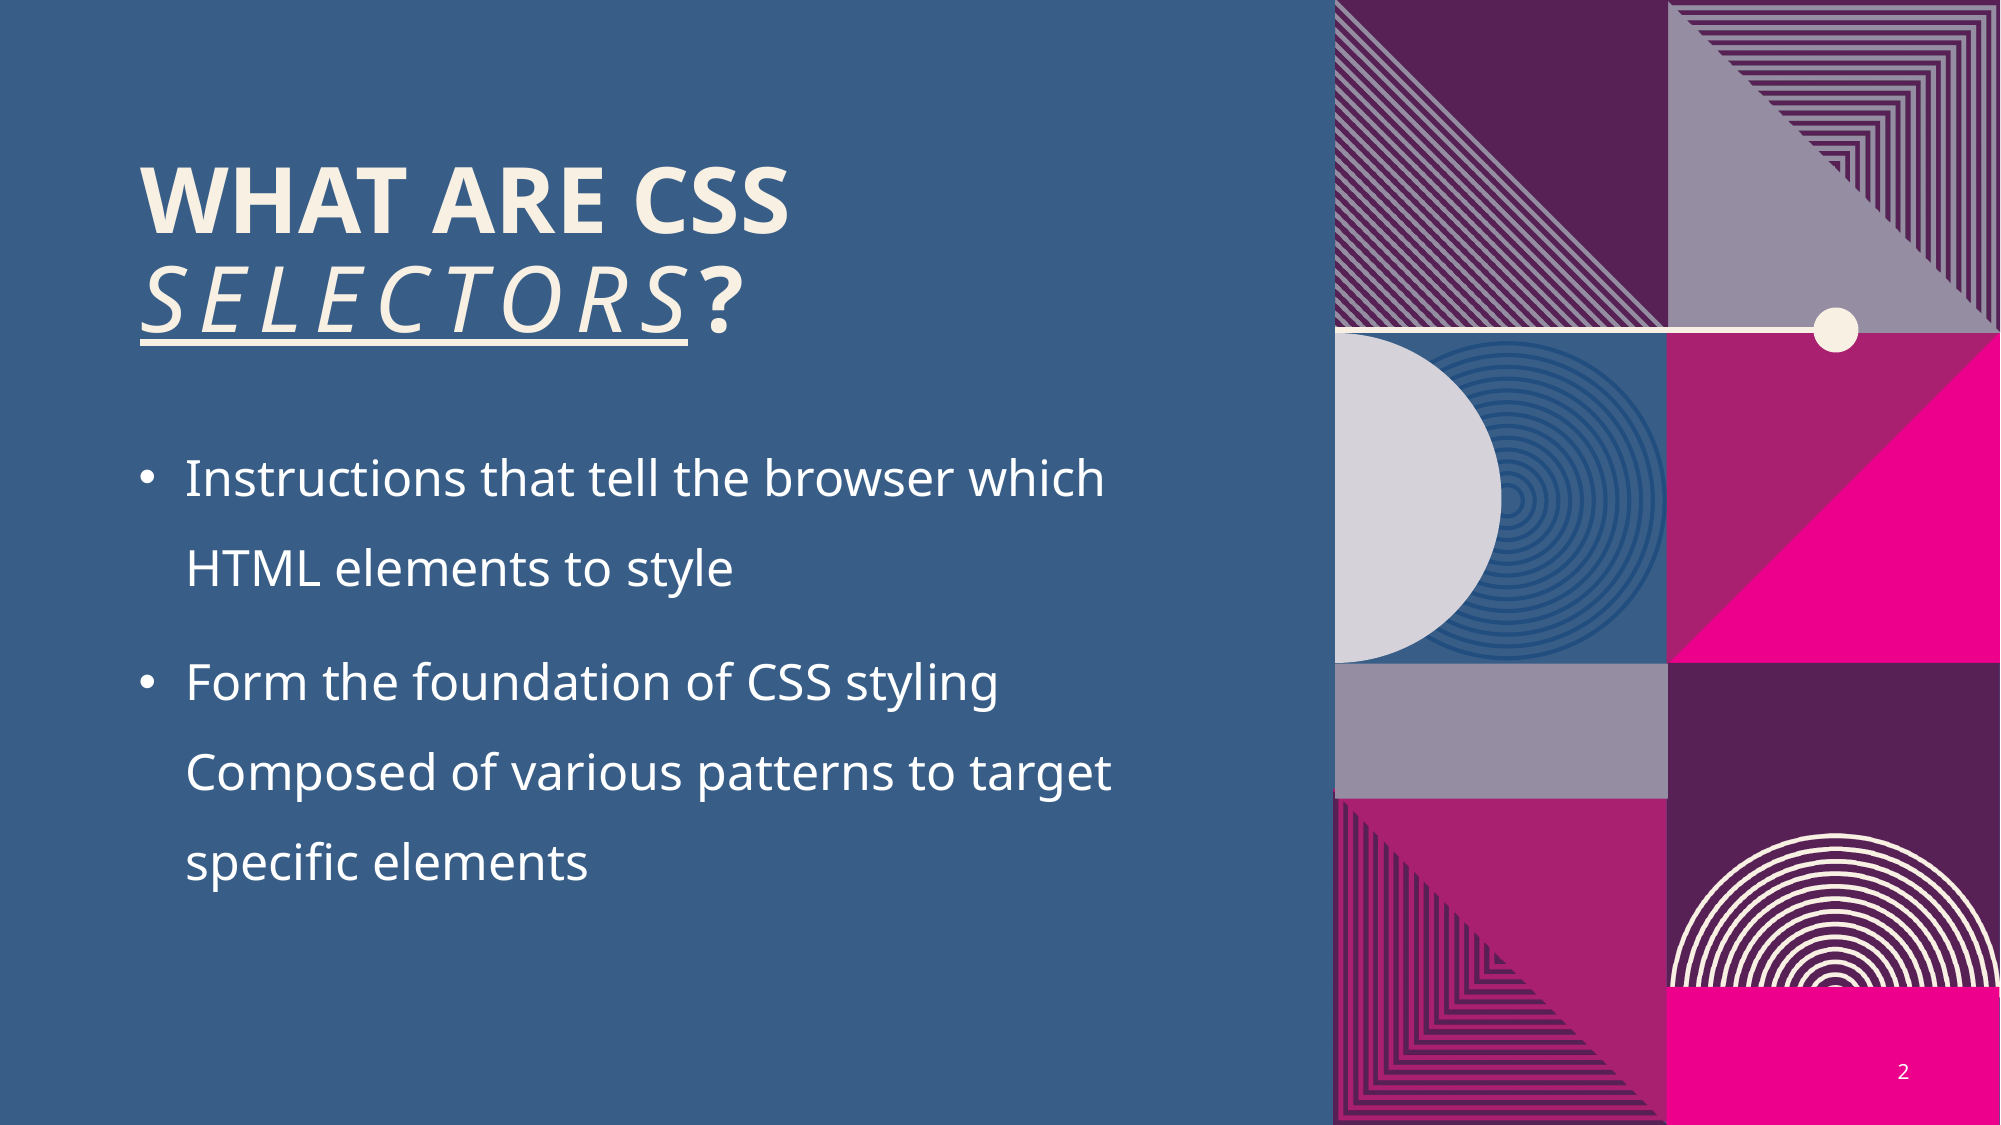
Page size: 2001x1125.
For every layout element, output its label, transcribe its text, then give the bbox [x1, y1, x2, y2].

picture [1333, 791, 1667, 1125]
picture [1669, 833, 2001, 998]
picture [1335, 0, 2001, 333]
list Instructions that tell the browser which HTML elements to style Form the foundation of CSS styling Composed of various patterns to target specific elements [123, 408, 1206, 950]
title What are CSS Selectors? [125, 146, 1206, 408]
slide_number 2 [1849, 1042, 1925, 1103]
